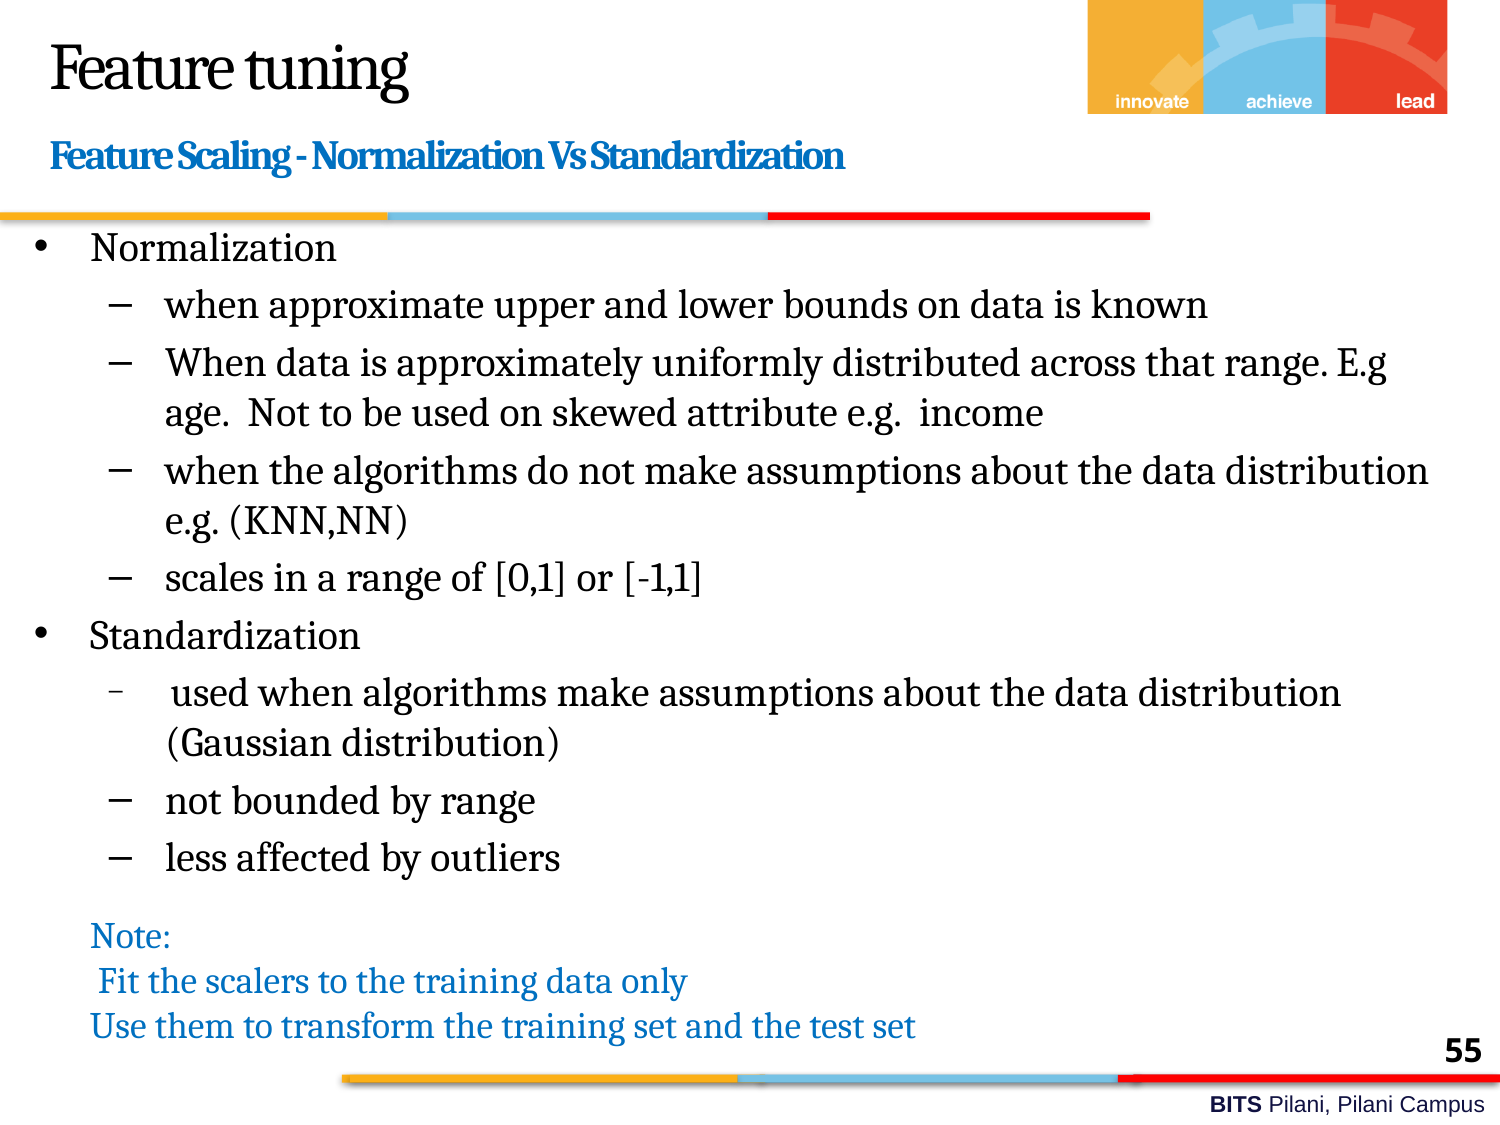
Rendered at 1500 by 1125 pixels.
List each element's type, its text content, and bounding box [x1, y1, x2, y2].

text_box 55 [1429, 1022, 1500, 1076]
picture [1087, 0, 1448, 114]
text_box Note: Fit the scalers to the training data only Use them to transform the training set and the test set [74, 903, 1353, 1053]
list Normalization when approximate upper and lower bounds on data is known When data is approximately uniformly distributed across that range. E.g age. Not to be used on skewed attribute e.g. income when the algorithms do not make assumptions about the data distribution e.g. (KNN,NN) scales in a range of [0,1] or [-1,1] Standardization used when algorithms make assumptions about the data distribution (Gaussian distribution) not bounded by range less affected by outliers [0, 212, 1465, 955]
list Feature tuning Feature Scaling - Normalization Vs Standardization [34, 33, 1353, 173]
